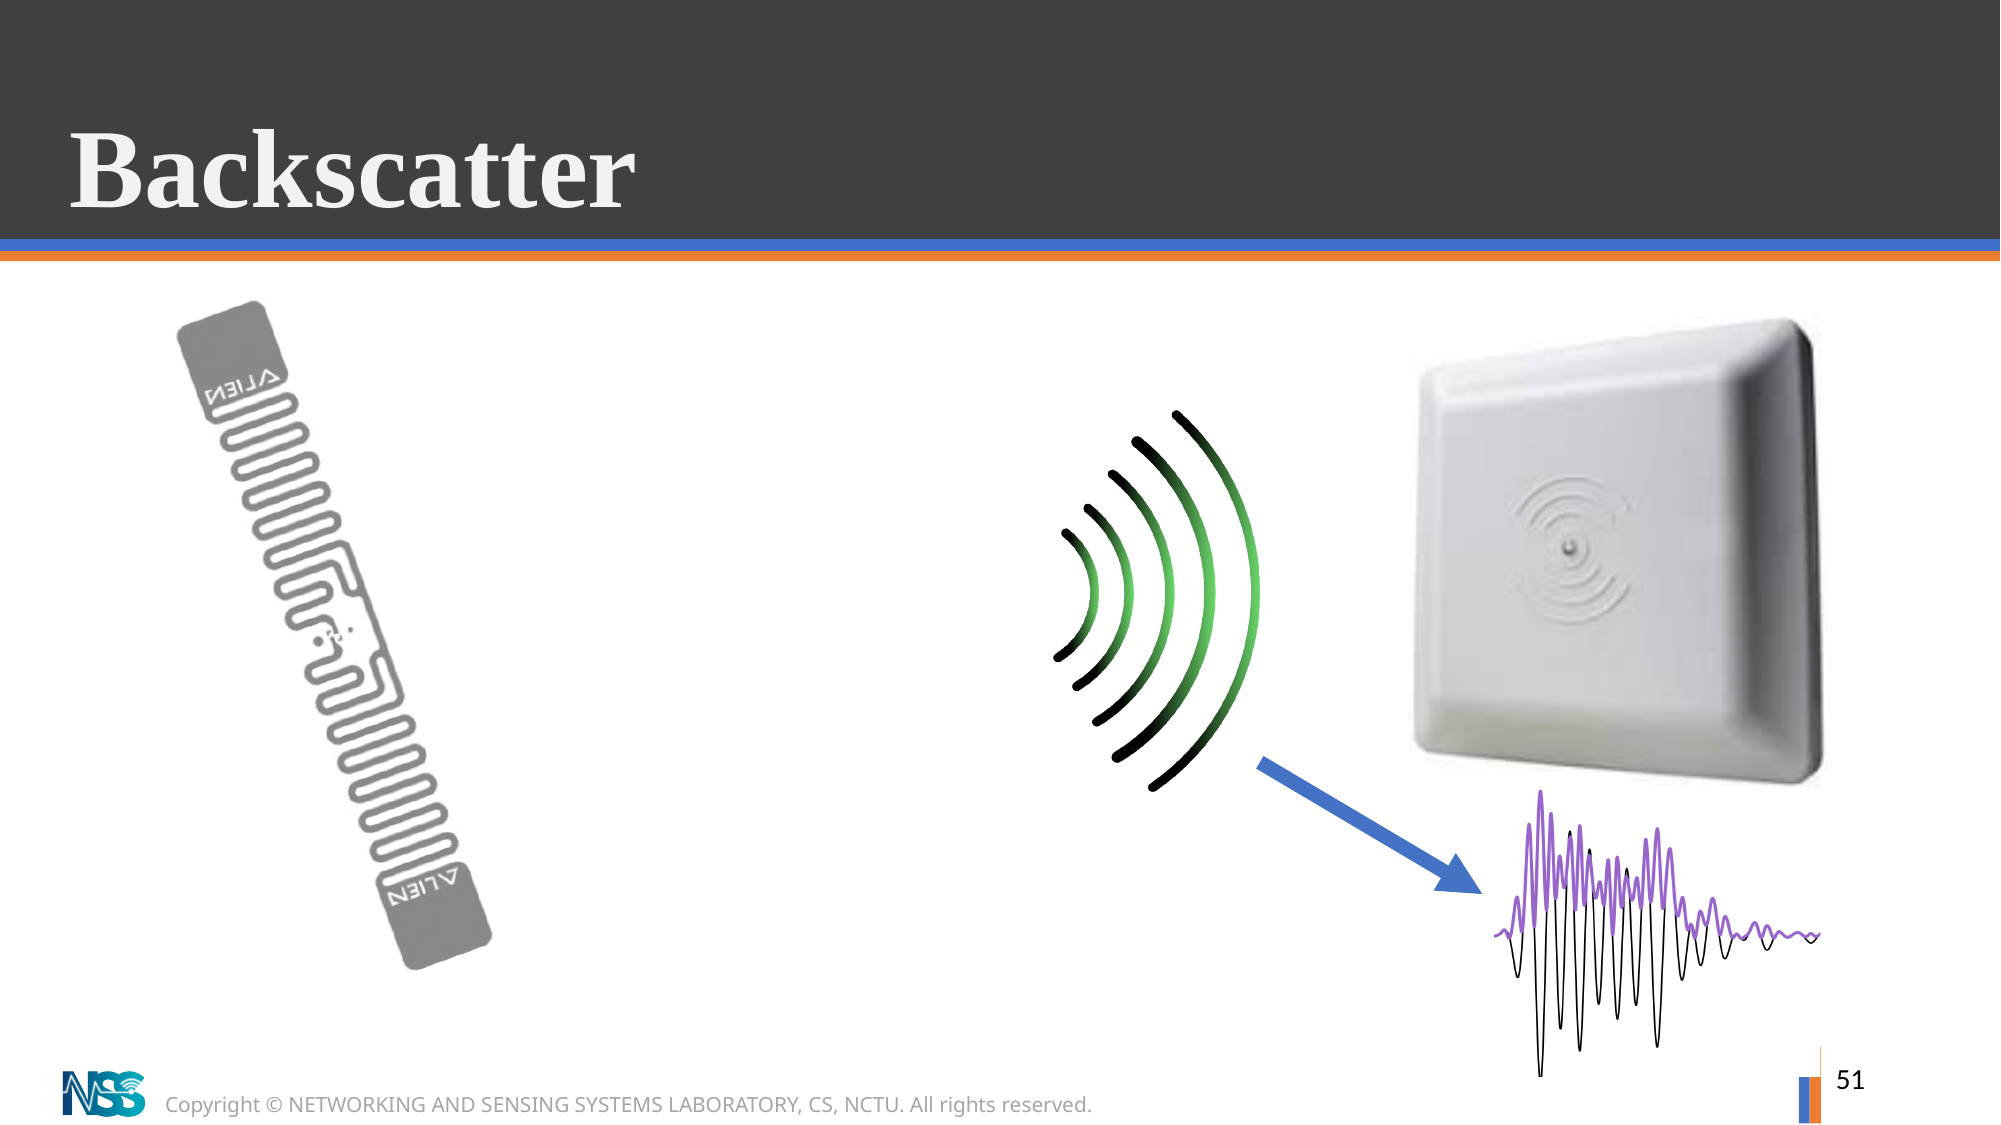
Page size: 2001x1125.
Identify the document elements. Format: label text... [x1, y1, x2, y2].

slide_number 51 [1821, 1046, 1945, 1107]
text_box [1259, 762, 1483, 895]
title Backscatter [55, 56, 1945, 240]
picture [0, 291, 674, 983]
picture [1053, 410, 1260, 792]
picture [1408, 314, 1833, 1077]
picture [55, 1067, 151, 1125]
